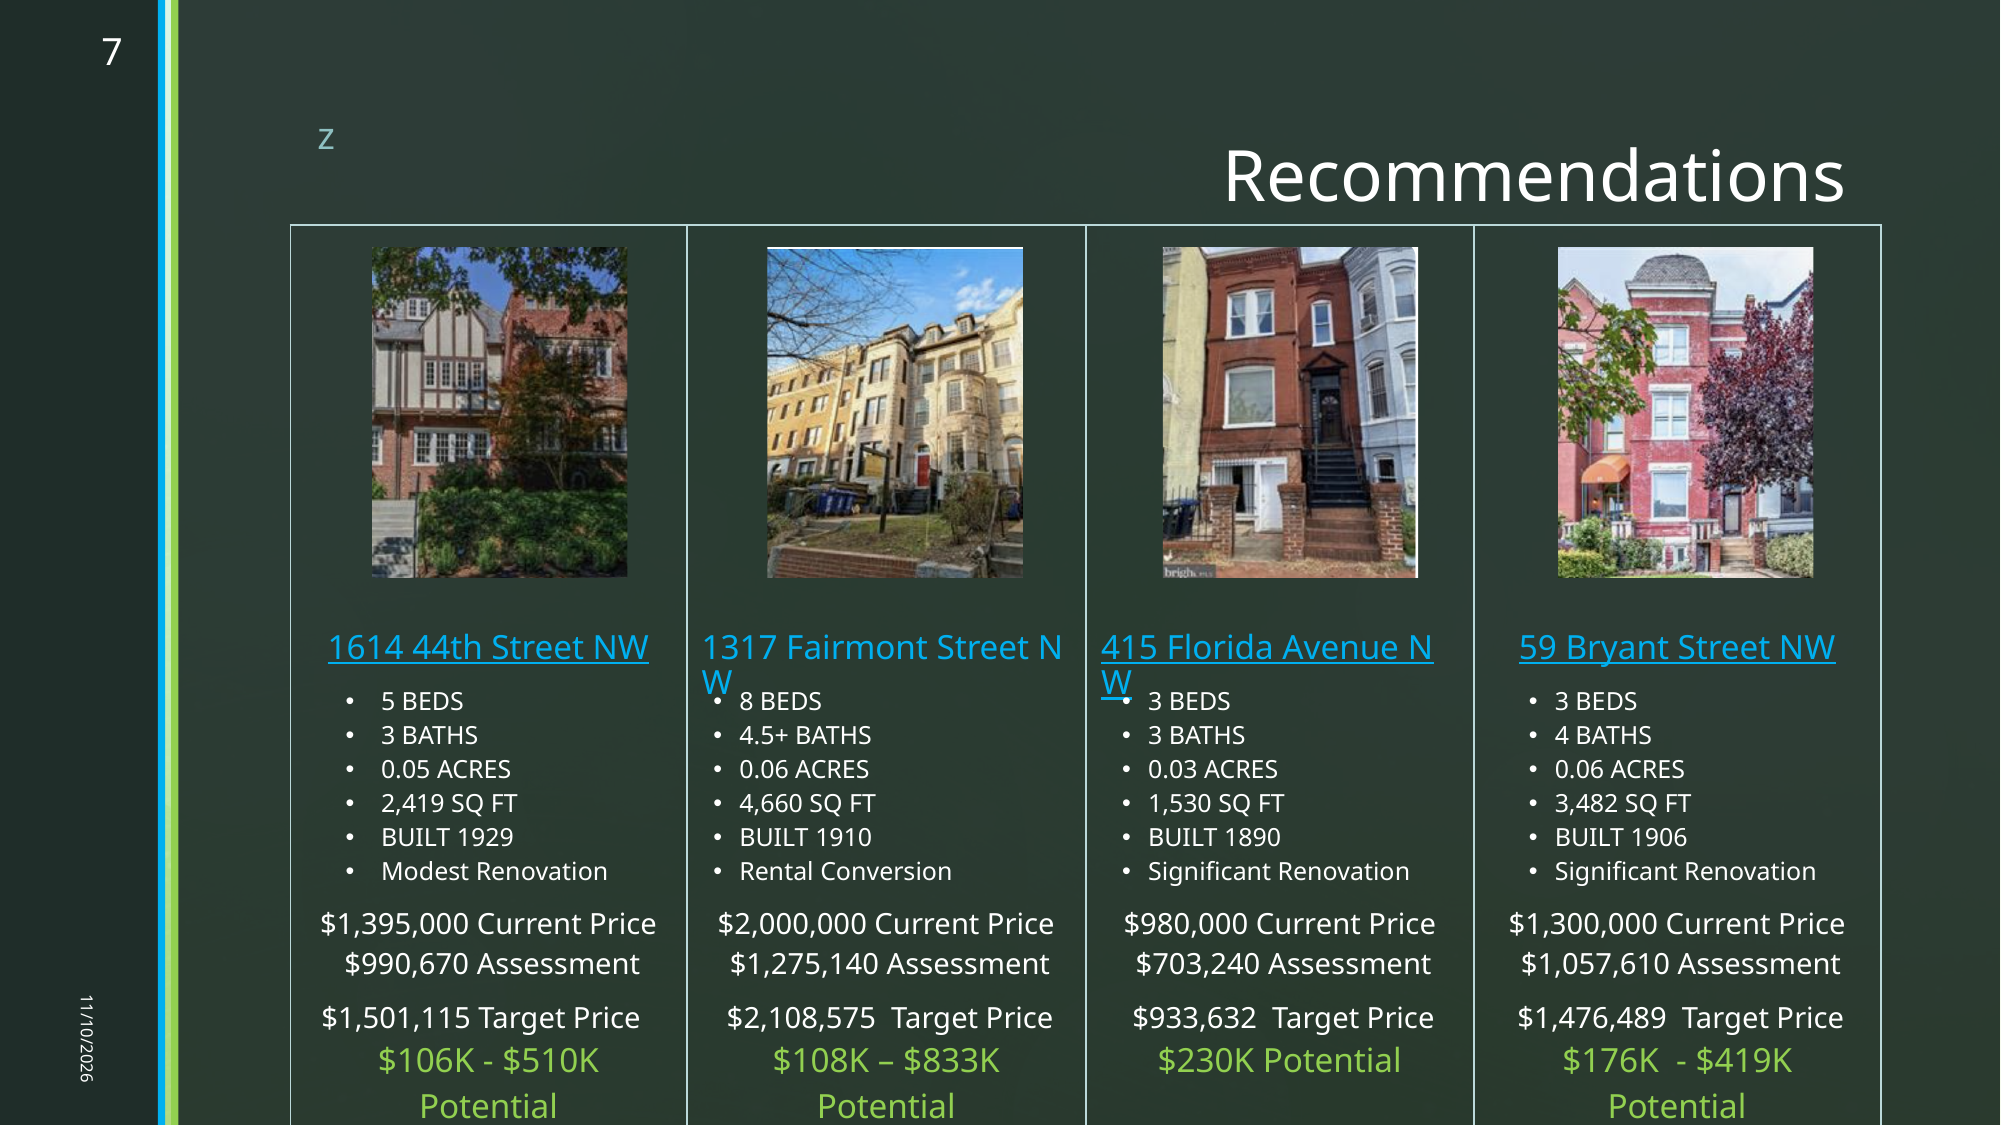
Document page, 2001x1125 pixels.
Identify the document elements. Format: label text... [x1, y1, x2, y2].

table_cell 59 Bryant Street NW [1475, 616, 1880, 676]
table_cell $2,000,000 Current Price $1,275,140 Assessment [688, 896, 1085, 990]
table_cell 5 BEDS 3 BATHS 0.05 ACRES 2,419 SQ FT BUILT 1929 Modest Renovation [291, 676, 686, 896]
table_cell $980,000 Current Price $703,240 Assessment [1087, 896, 1473, 990]
title Recommendations [316, 132, 1862, 224]
table_cell $1,395,000 Current Price $990,670 Assessment [291, 896, 686, 990]
table_header [291, 226, 686, 616]
table_cell $1,476,489 Target Price $176K - $419K Potential [1475, 990, 1880, 1125]
picture [767, 247, 1023, 578]
table_cell $933,632 Target Price $230K Potential [1087, 990, 1473, 1125]
table_cell $2,108,575 Target Price $108K – $833K Potential [688, 990, 1085, 1125]
table_header [1475, 226, 1880, 616]
table_cell $1,501,115 Target Price $106K - $510K Potential [291, 990, 686, 1125]
table_cell 8 BEDS 4.5+ BATHS 0.06 ACRES 4,660 SQ FT BUILT 1910 Rental Conversion [688, 676, 1085, 896]
slide_number 7 [25, 26, 131, 80]
table_cell 1614 44th Street NW [291, 616, 686, 676]
table_cell $1,300,000 Current Price $1,057,610 Assessment [1475, 896, 1880, 990]
picture [1162, 247, 1419, 578]
table_header [1087, 226, 1473, 616]
table_header [688, 226, 1085, 616]
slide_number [70, 661, 101, 1098]
table_cell 1317 Fairmont Street NW [688, 616, 1085, 676]
table_cell 3 BEDS 3 BATHS 0.03 ACRES 1,530 SQ FT BUILT 1890 Significant Renovation [1087, 676, 1473, 896]
picture [166, 0, 171, 1125]
table_cell 3 BEDS 4 BATHS 0.06 ACRES 3,482 SQ FT BUILT 1906 Significant Renovation [1475, 676, 1880, 896]
picture [371, 247, 628, 578]
picture [1557, 247, 1814, 578]
table_cell 415 Florida Avenue NW [1087, 616, 1473, 676]
